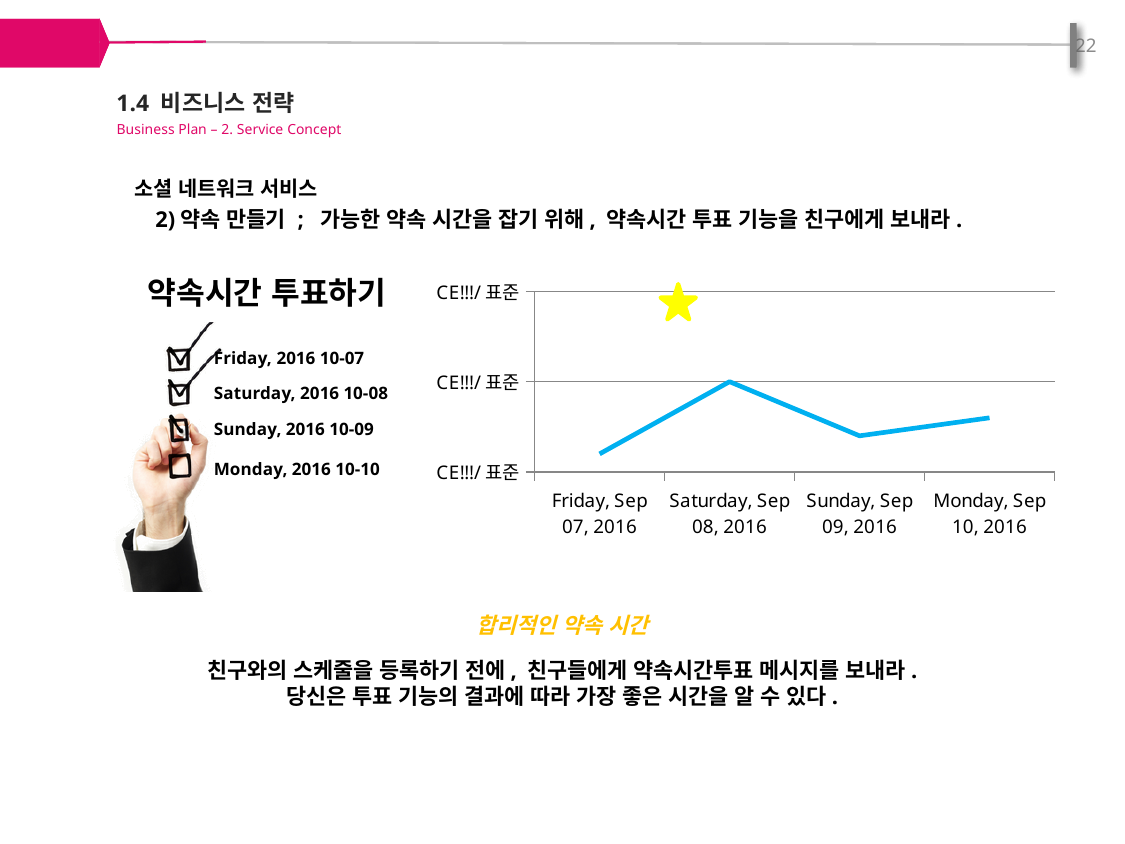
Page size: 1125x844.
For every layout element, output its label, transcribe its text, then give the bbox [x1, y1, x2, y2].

slide_number 22 [890, 24, 1112, 70]
text_box 2)약속 만들기 ; 가능한 약속 시간을 잡기 위해, 약속시간 투표 기능을 친구에게 보내라. [140, 197, 978, 239]
text_box 합리적인 약속 시간 친구와의 스케줄을 등록하기 전에, 친구들에게 약속시간투표 메시지를 보내라. 당신은 투표 기능의 결과에 따라 가장 좋은 시간을 알 수 있다. [75, 604, 1050, 717]
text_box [107, 261, 424, 592]
text_box Business Plan – 2. Service Concept [101, 113, 421, 145]
title 소셜 네트워크 서비스 [119, 165, 386, 210]
chart [423, 270, 1068, 573]
text_box 1.4 비즈니스 전략 [101, 64, 310, 124]
